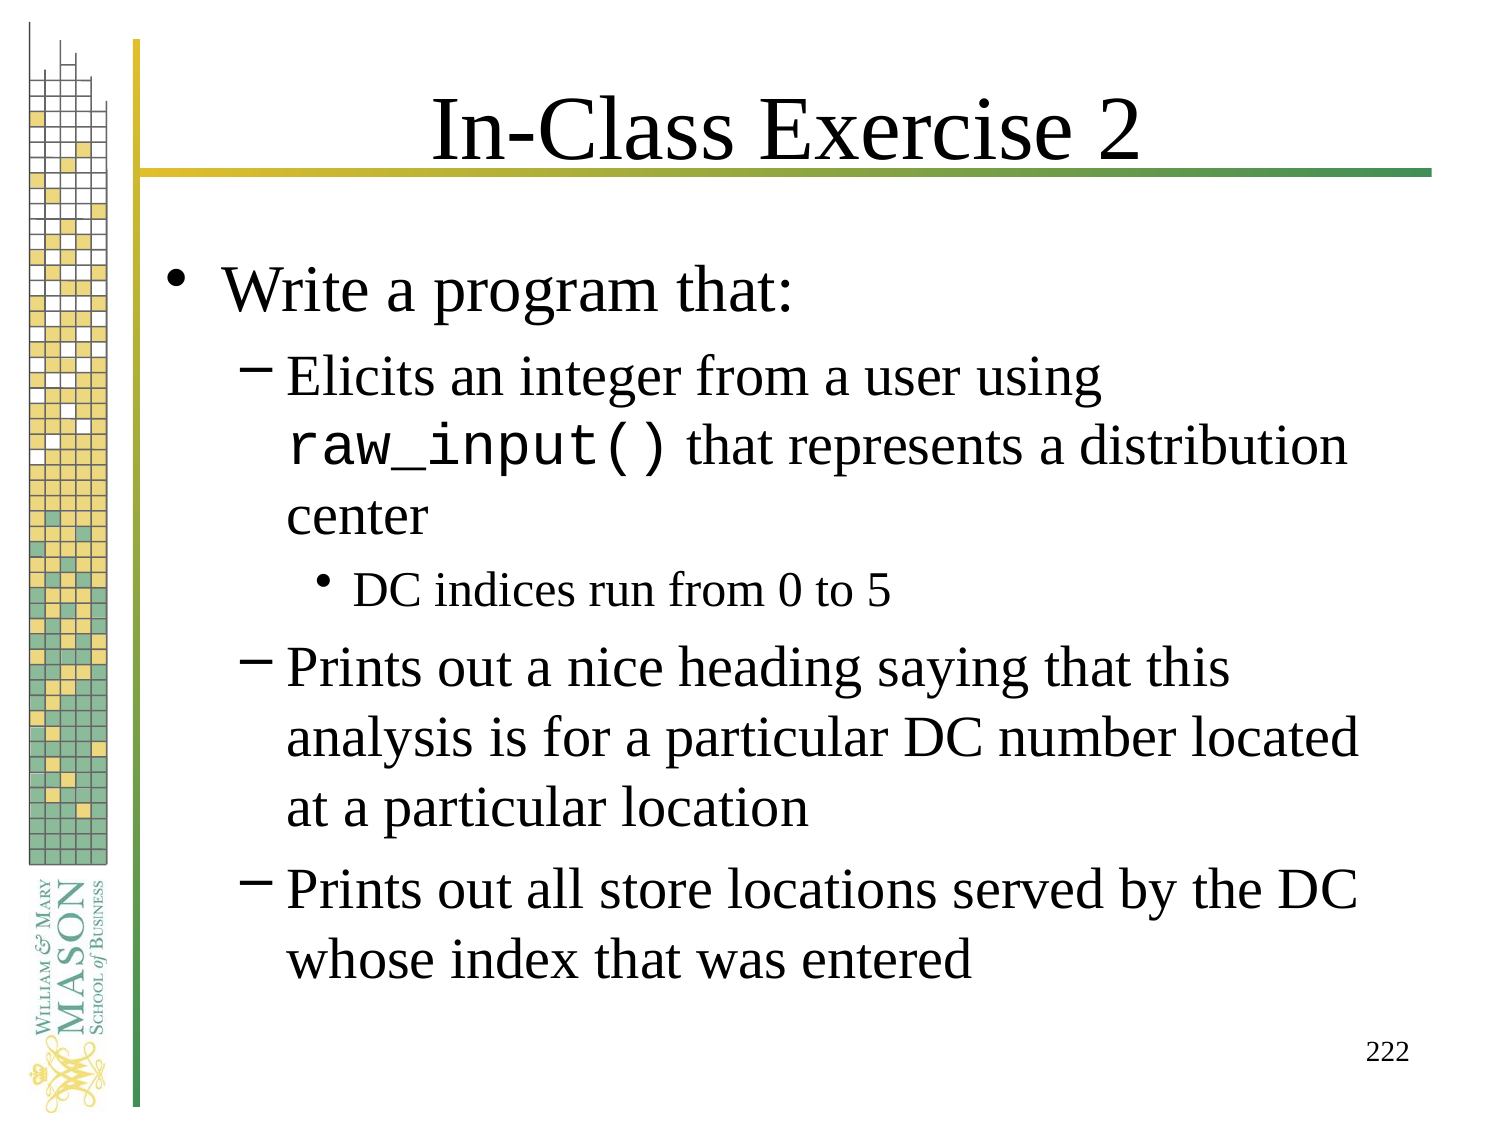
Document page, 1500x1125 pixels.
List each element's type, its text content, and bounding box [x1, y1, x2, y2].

title In-Class Exercise 2 [150, 45, 1425, 200]
slide_number 222 [1048, 1024, 1426, 1103]
list Write a program that: Elicits an integer from a user using raw_input() that represents a distribution center DC indices run from 0 to 5 Prints out a nice heading saying that this analysis is for a particular DC number located at a particular location Prints out all store locations served by the DC whose index that was entered [150, 237, 1425, 1005]
slide_number 65 [29, 879, 107, 1113]
